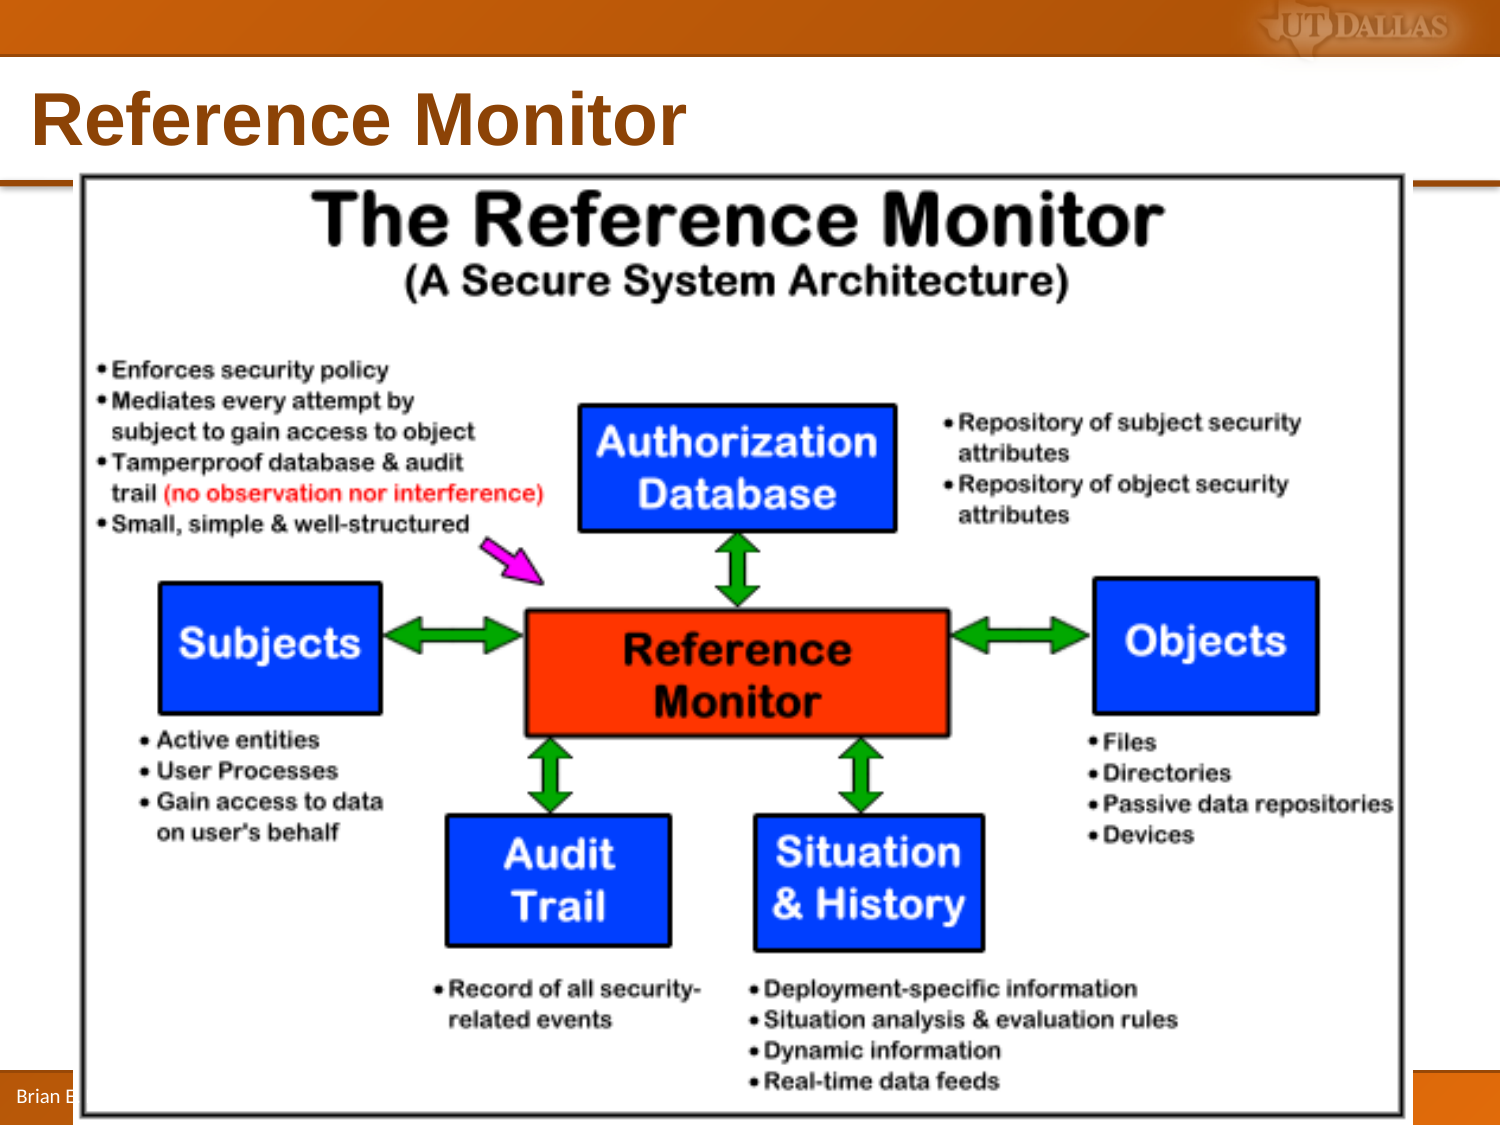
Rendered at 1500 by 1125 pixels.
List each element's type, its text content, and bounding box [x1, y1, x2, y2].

picture [73, 162, 1413, 1125]
text_box Brian E. Brzezicki [1, 1074, 67, 1115]
picture [1218, 0, 1500, 64]
title Reference Monitor [0, 64, 1500, 178]
